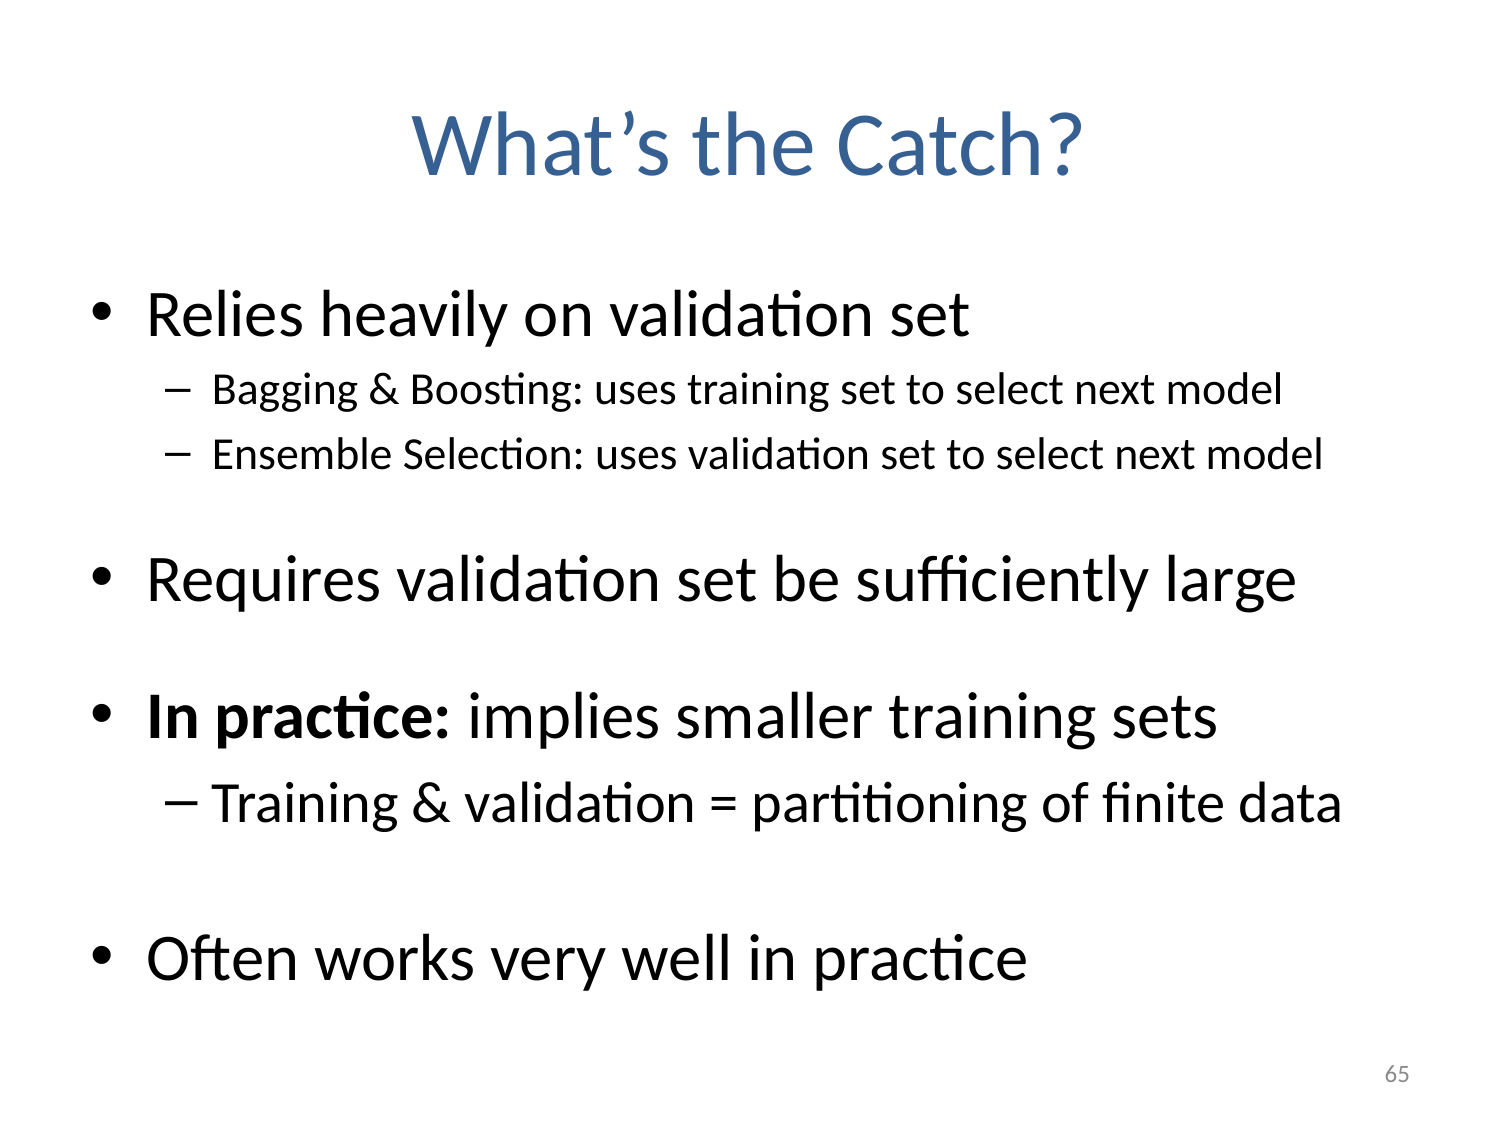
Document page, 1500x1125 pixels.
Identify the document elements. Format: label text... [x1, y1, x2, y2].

title What’s the Catch? [75, 45, 1425, 233]
list Relies heavily on validation set Bagging & Boosting: uses training set to select next model Ensemble Selection: uses validation set to select next model Requires validation set be sufficiently large In practice: implies smaller training sets Training & validation = partitioning of finite data Often works very well in practice [75, 262, 1425, 1005]
slide_number 65 [1074, 1042, 1425, 1103]
